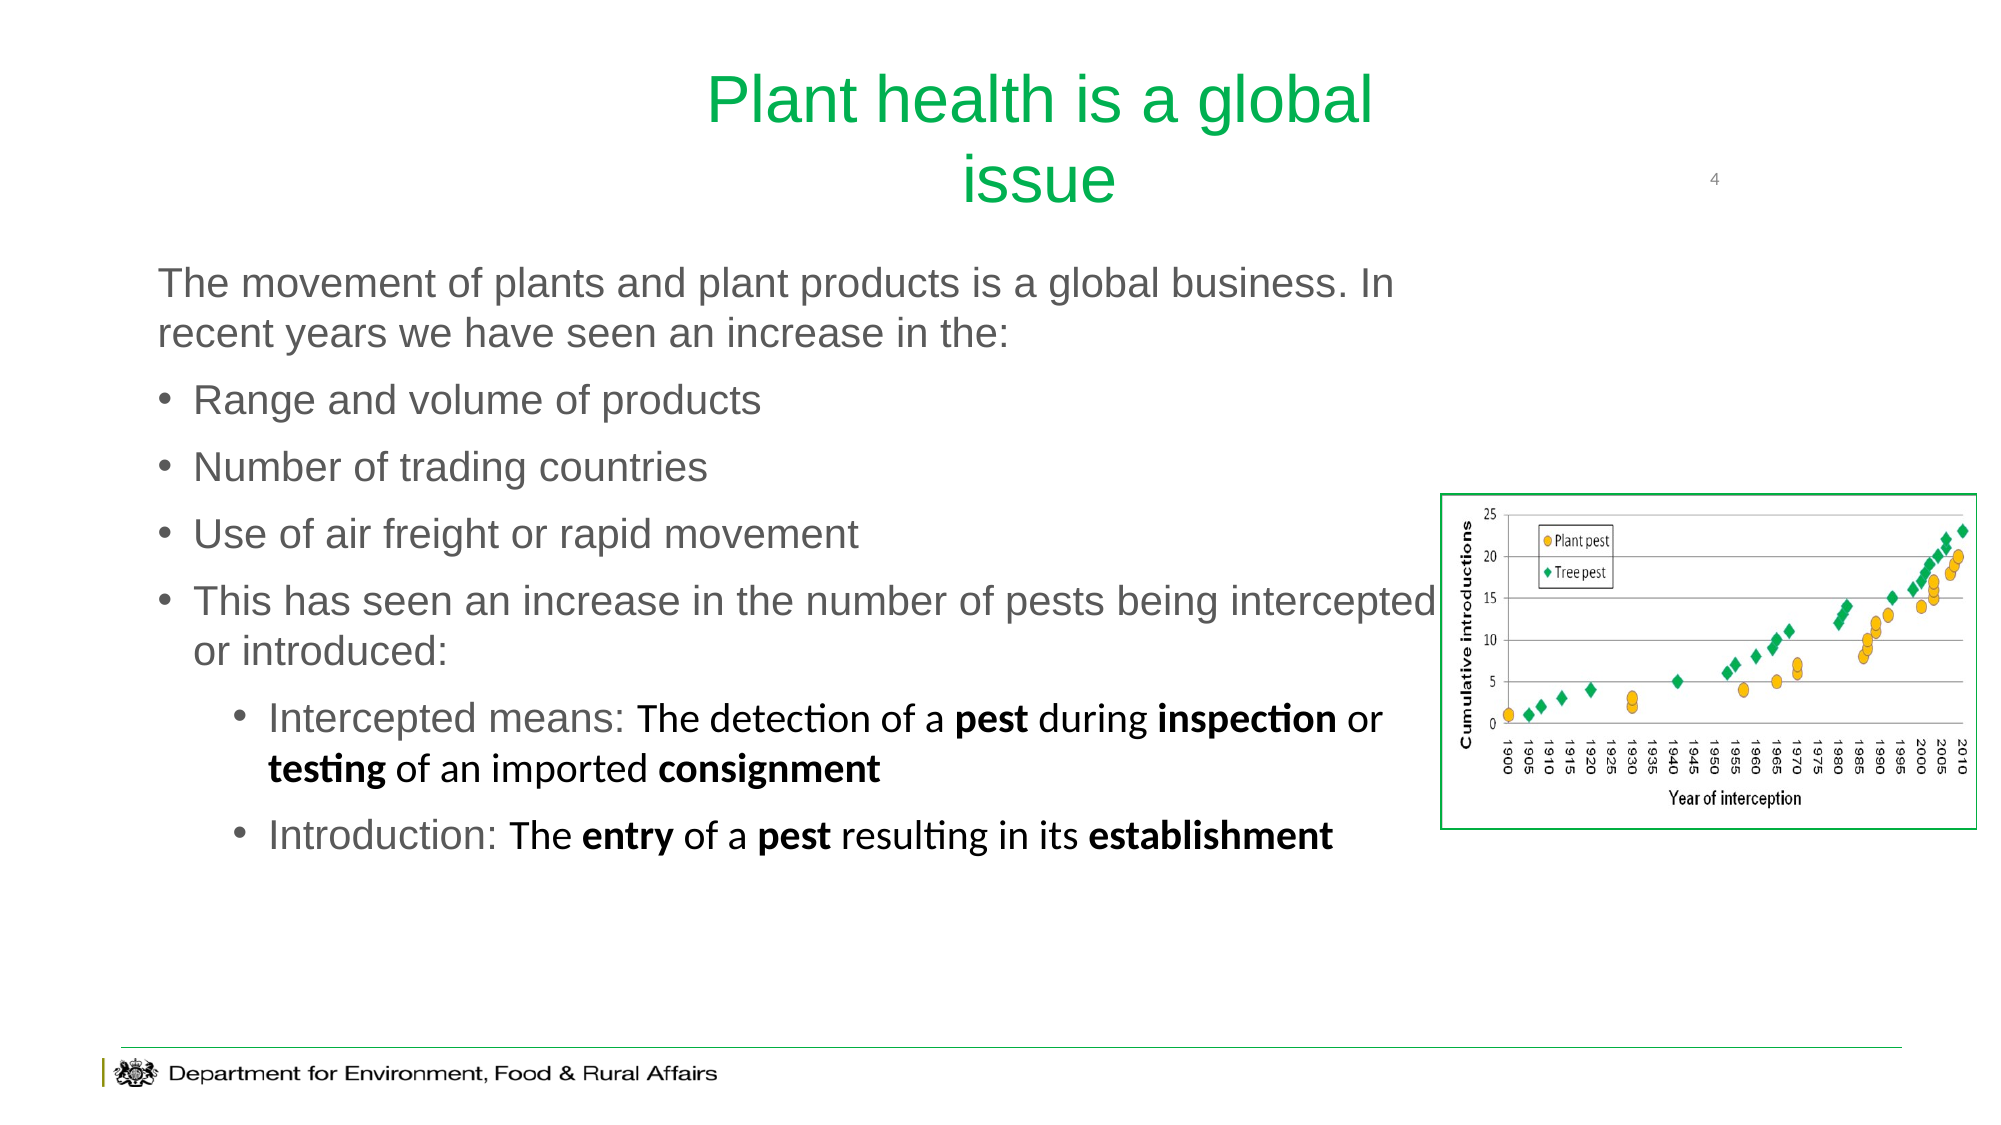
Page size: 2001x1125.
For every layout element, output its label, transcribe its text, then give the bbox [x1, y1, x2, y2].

text_box The movement of plants and plant products is a global business. In recent years we have seen an increase in the: Range and volume of products Number of trading countries Use of air freight or rapid movement This has seen an increase in the number of pests being intercepted or introduced: Intercepted means: The detection of a pest during inspection or testing of an imported consignment Introduction: The entry of a pest resulting in its establishment [156, 237, 1450, 1125]
picture [102, 1058, 156, 1087]
text_box [1440, 494, 1977, 830]
title Plant health is a global issue [665, 54, 1414, 237]
text_box 4 [1708, 164, 1722, 189]
